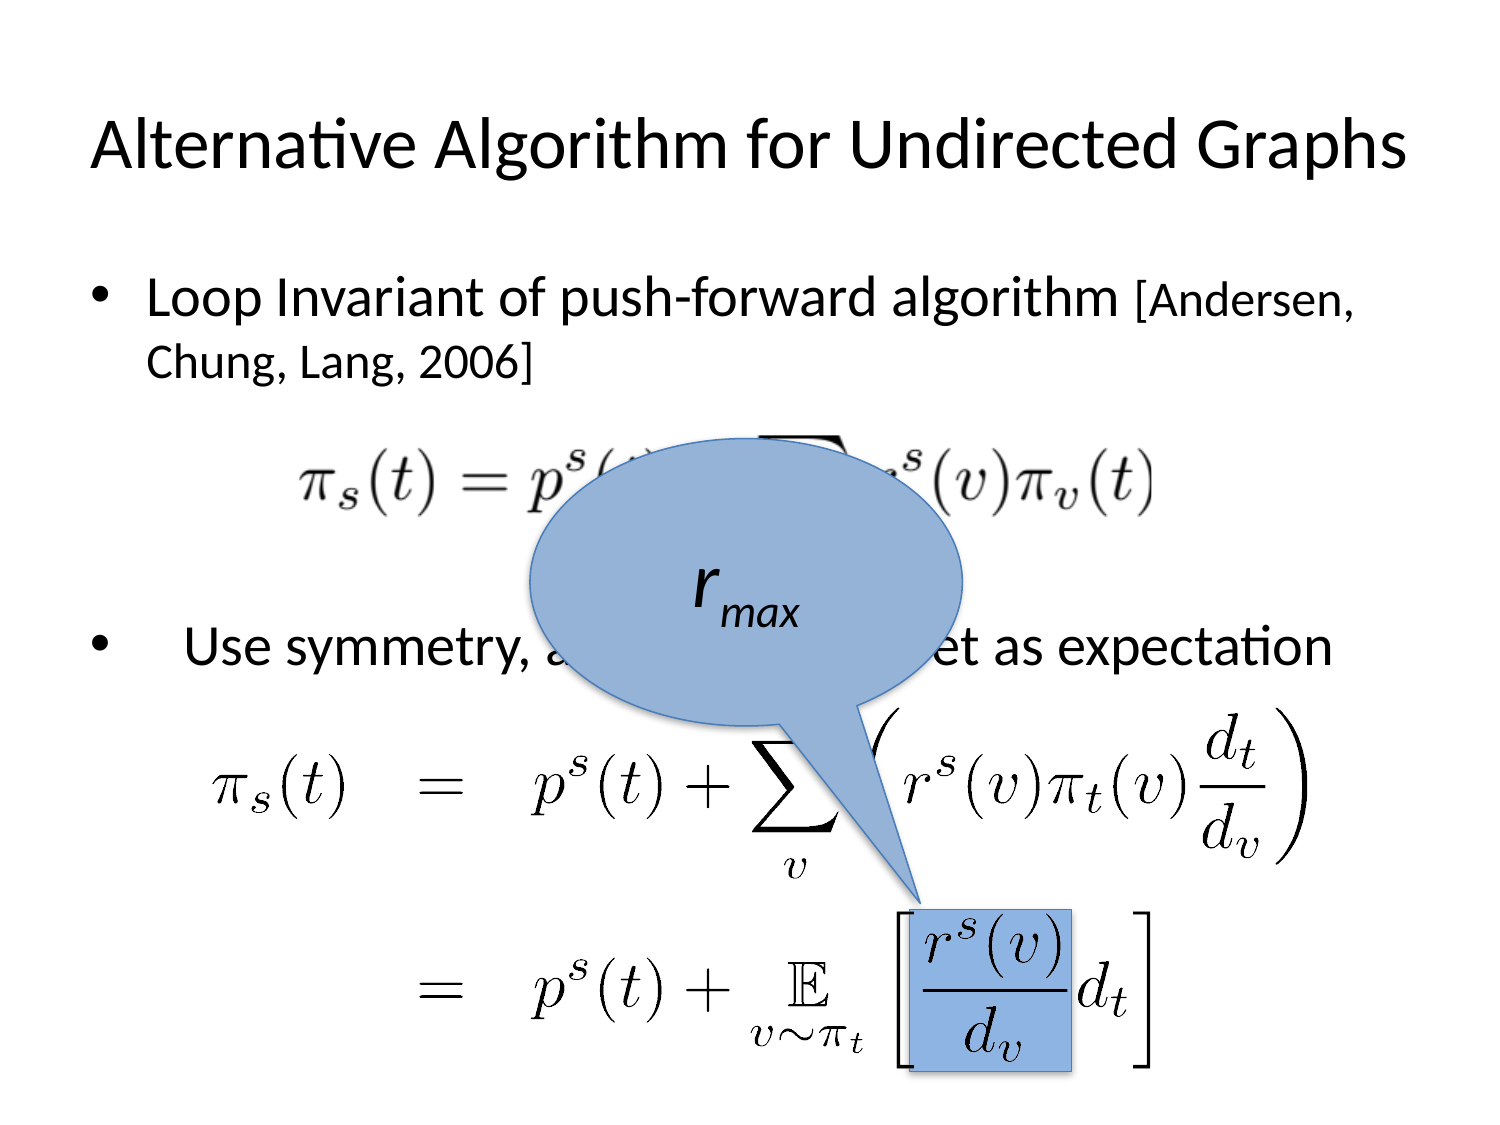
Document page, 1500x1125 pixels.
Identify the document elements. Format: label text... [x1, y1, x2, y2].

title Alternative Algorithm for Undirected Graphs [75, 45, 1425, 233]
picture [299, 434, 1152, 583]
picture [208, 703, 1313, 1072]
text_box Loop Invariant of push-forward algorithm [Andersen, Chung, Lang, 2006] [74, 250, 1425, 583]
text_box Use symmetry, and then interpret as expectation [910, 599, 1373, 685]
text_box Use symmetry, and then interpret as expectation [74, 599, 580, 685]
text_box rmax [529, 591, 963, 702]
